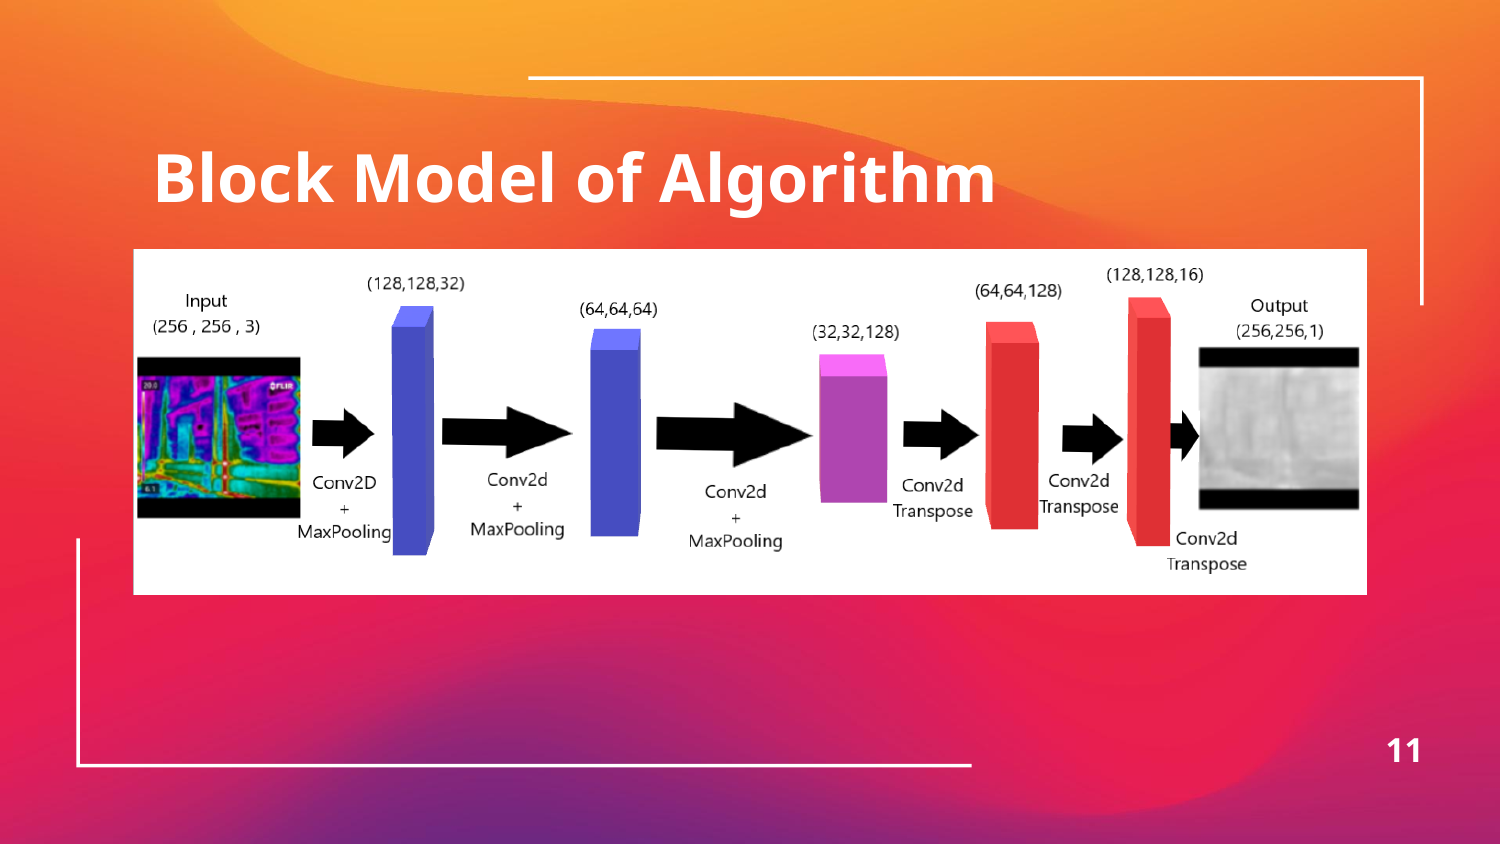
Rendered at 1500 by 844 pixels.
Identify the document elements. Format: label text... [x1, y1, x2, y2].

slide_number ‹#› [1347, 696, 1424, 775]
title Block Model of Algorithm [152, 145, 1333, 206]
picture [0, 0, 1500, 844]
